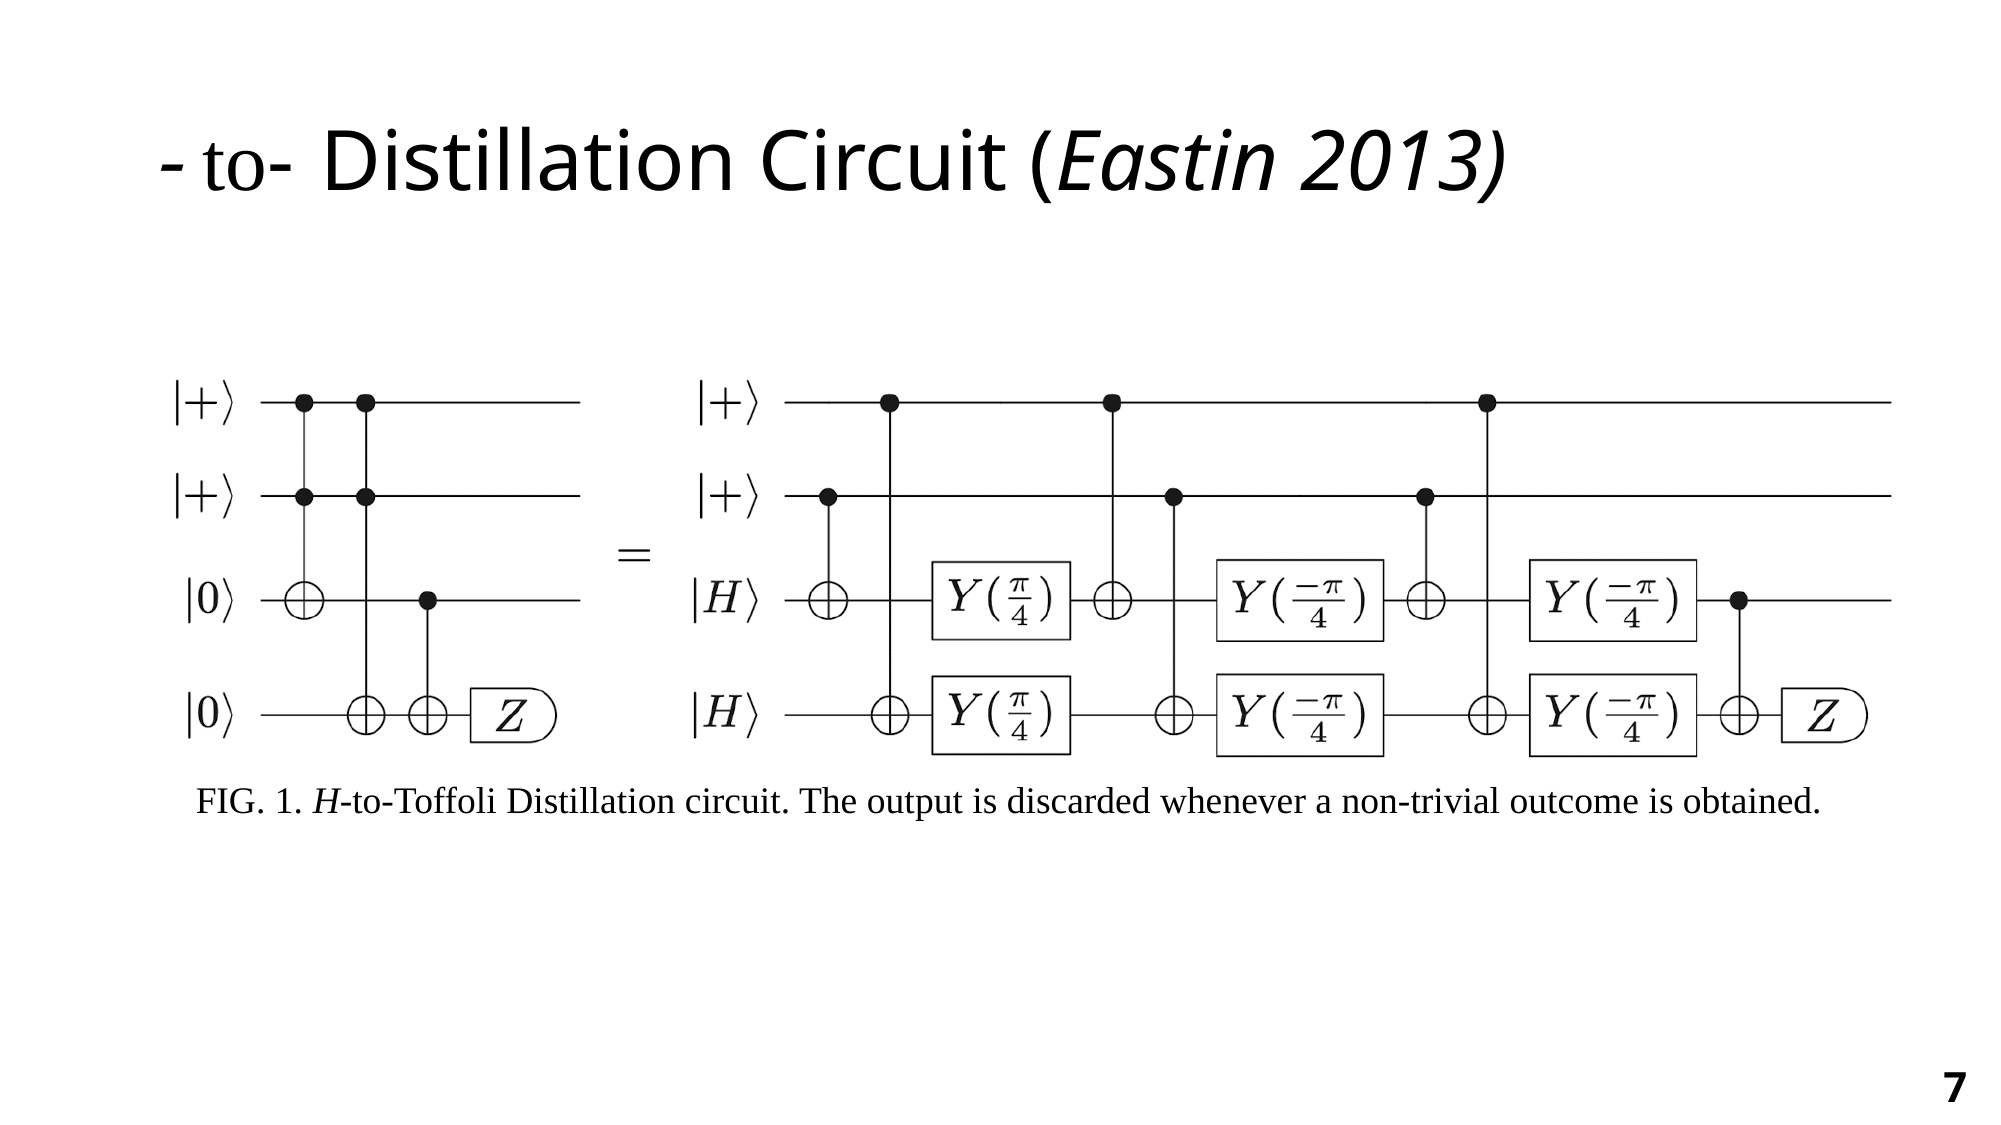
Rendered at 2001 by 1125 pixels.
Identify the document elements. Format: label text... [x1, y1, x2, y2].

text_box FIG. 1. H-to-Toffoli Distillation circuit. The output is discarded whenever a non-trivial outcome is obtained. [180, 773, 1964, 883]
picture [75, 321, 1925, 804]
text_box 7 [1928, 1053, 1982, 1118]
